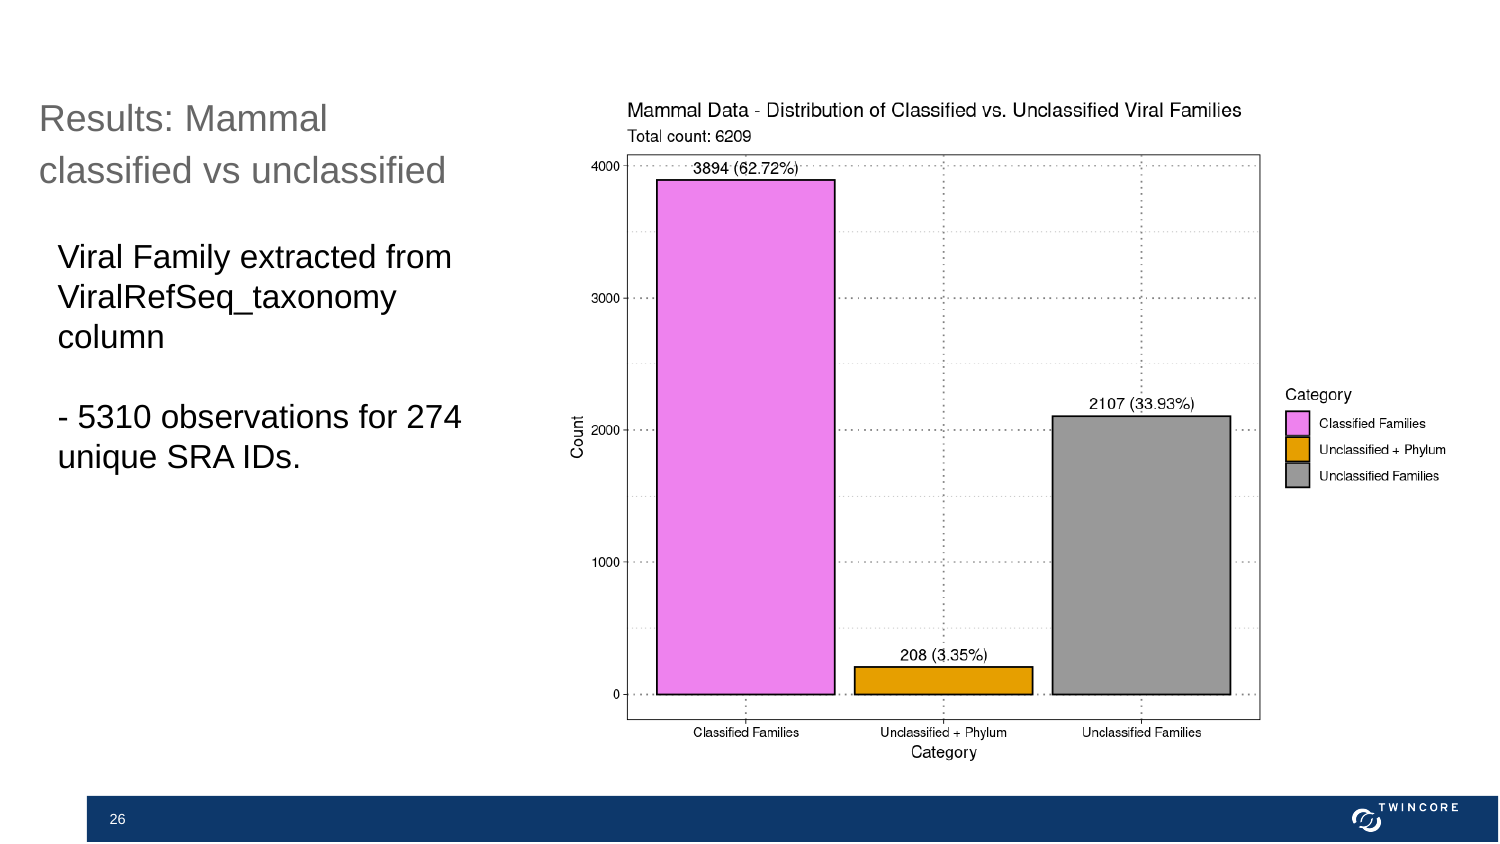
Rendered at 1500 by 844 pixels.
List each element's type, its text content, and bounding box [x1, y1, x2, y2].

picture [1352, 803, 1458, 832]
text_box Viral Family extracted from ViralRefSeq_taxonomy column - 5310 observations for 274 unique SRA IDs. [42, 228, 529, 483]
picture [562, 93, 1463, 769]
